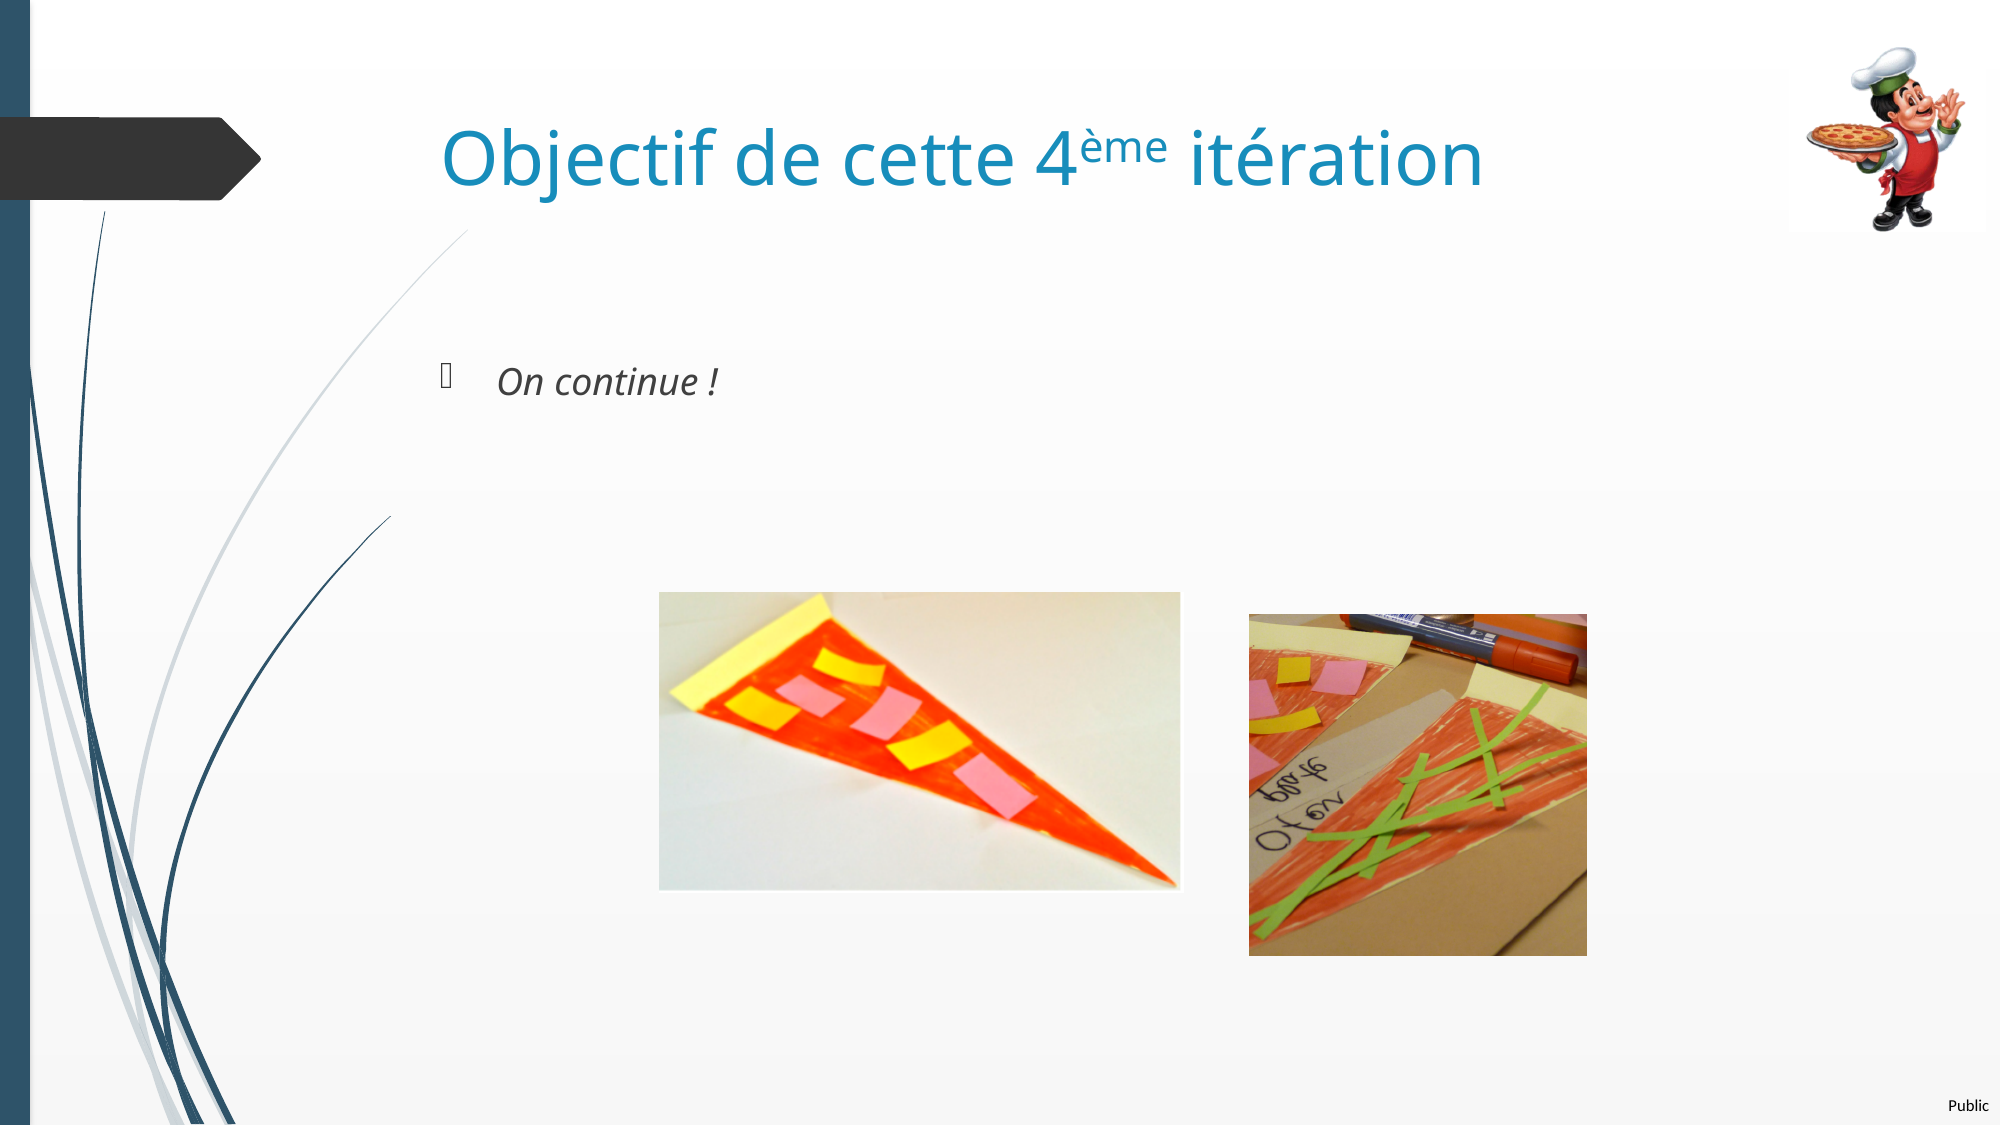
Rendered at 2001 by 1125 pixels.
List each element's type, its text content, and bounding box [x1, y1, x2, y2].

picture [659, 591, 1184, 893]
picture [1788, 31, 1986, 232]
picture [1249, 614, 1587, 957]
title Objectif de cette 4ème itération [425, 102, 1888, 313]
list On continue ! [424, 350, 1888, 970]
